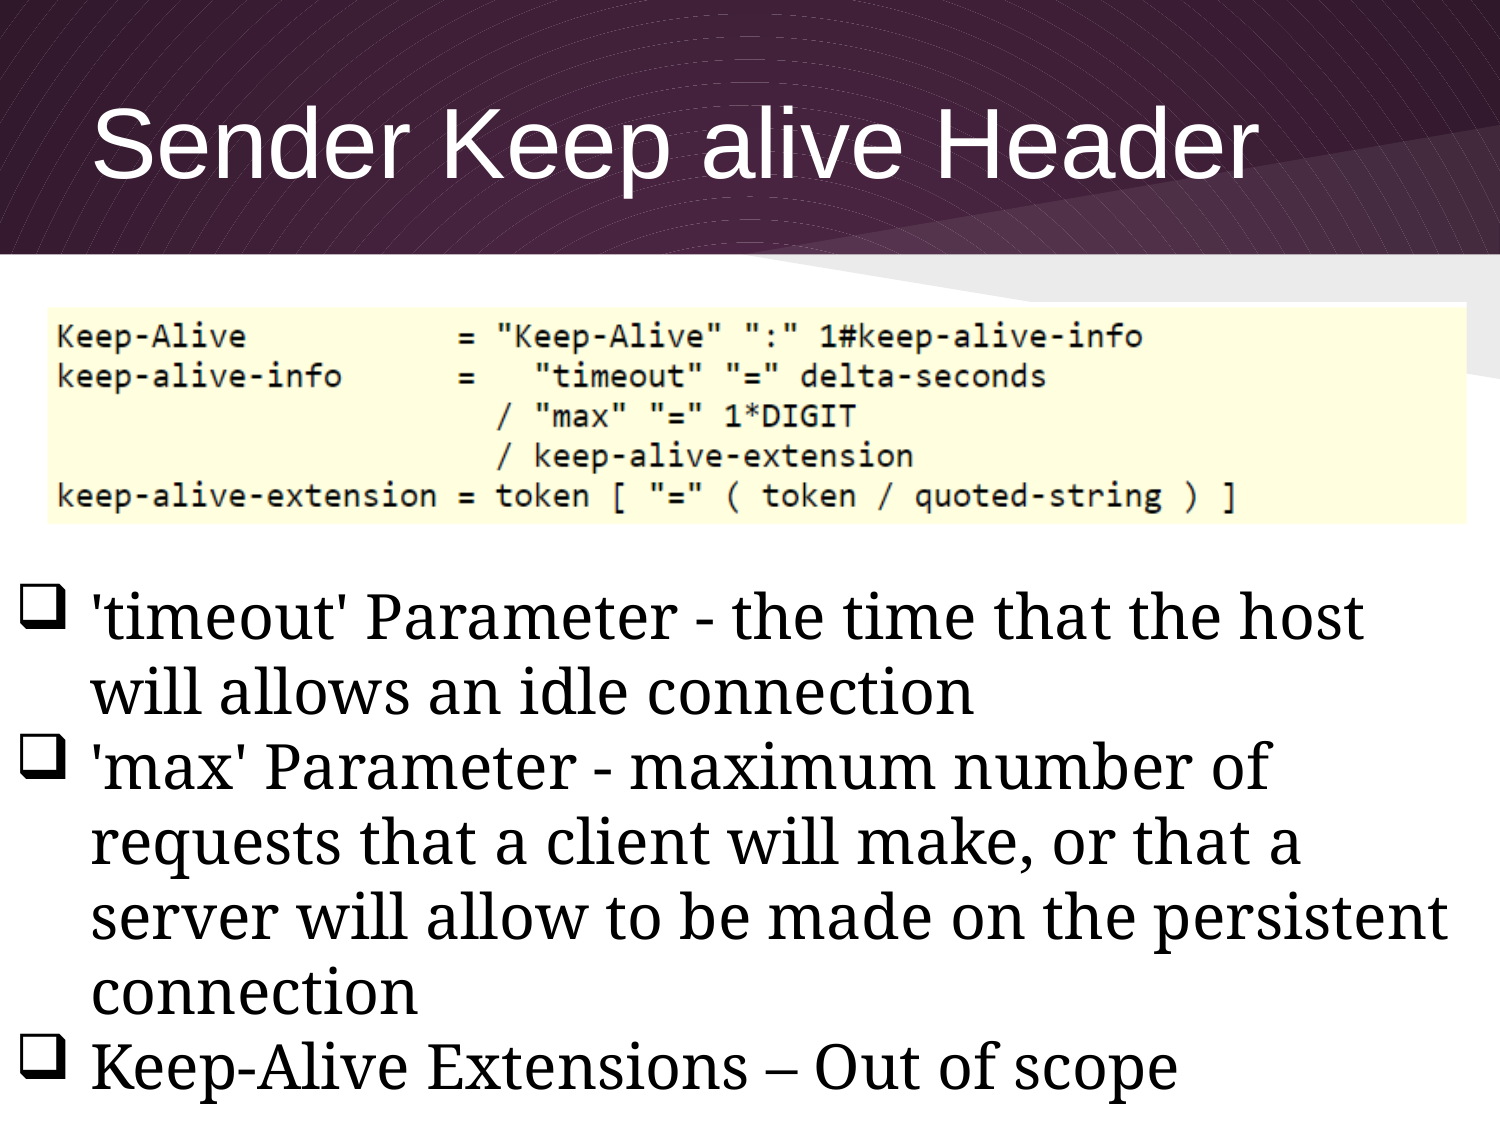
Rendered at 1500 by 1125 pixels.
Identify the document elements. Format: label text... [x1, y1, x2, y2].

title Sender Keep alive Header [75, 45, 1425, 233]
picture [0, 302, 1467, 533]
list 'timeout' Parameter - the time that the host will allows an idle connection 'max' Parameter - maximum number of requests that a client will make, or that a server will allow to be made on the persistent connection Keep-Alive Extensions – Out of scope [0, 562, 1500, 776]
